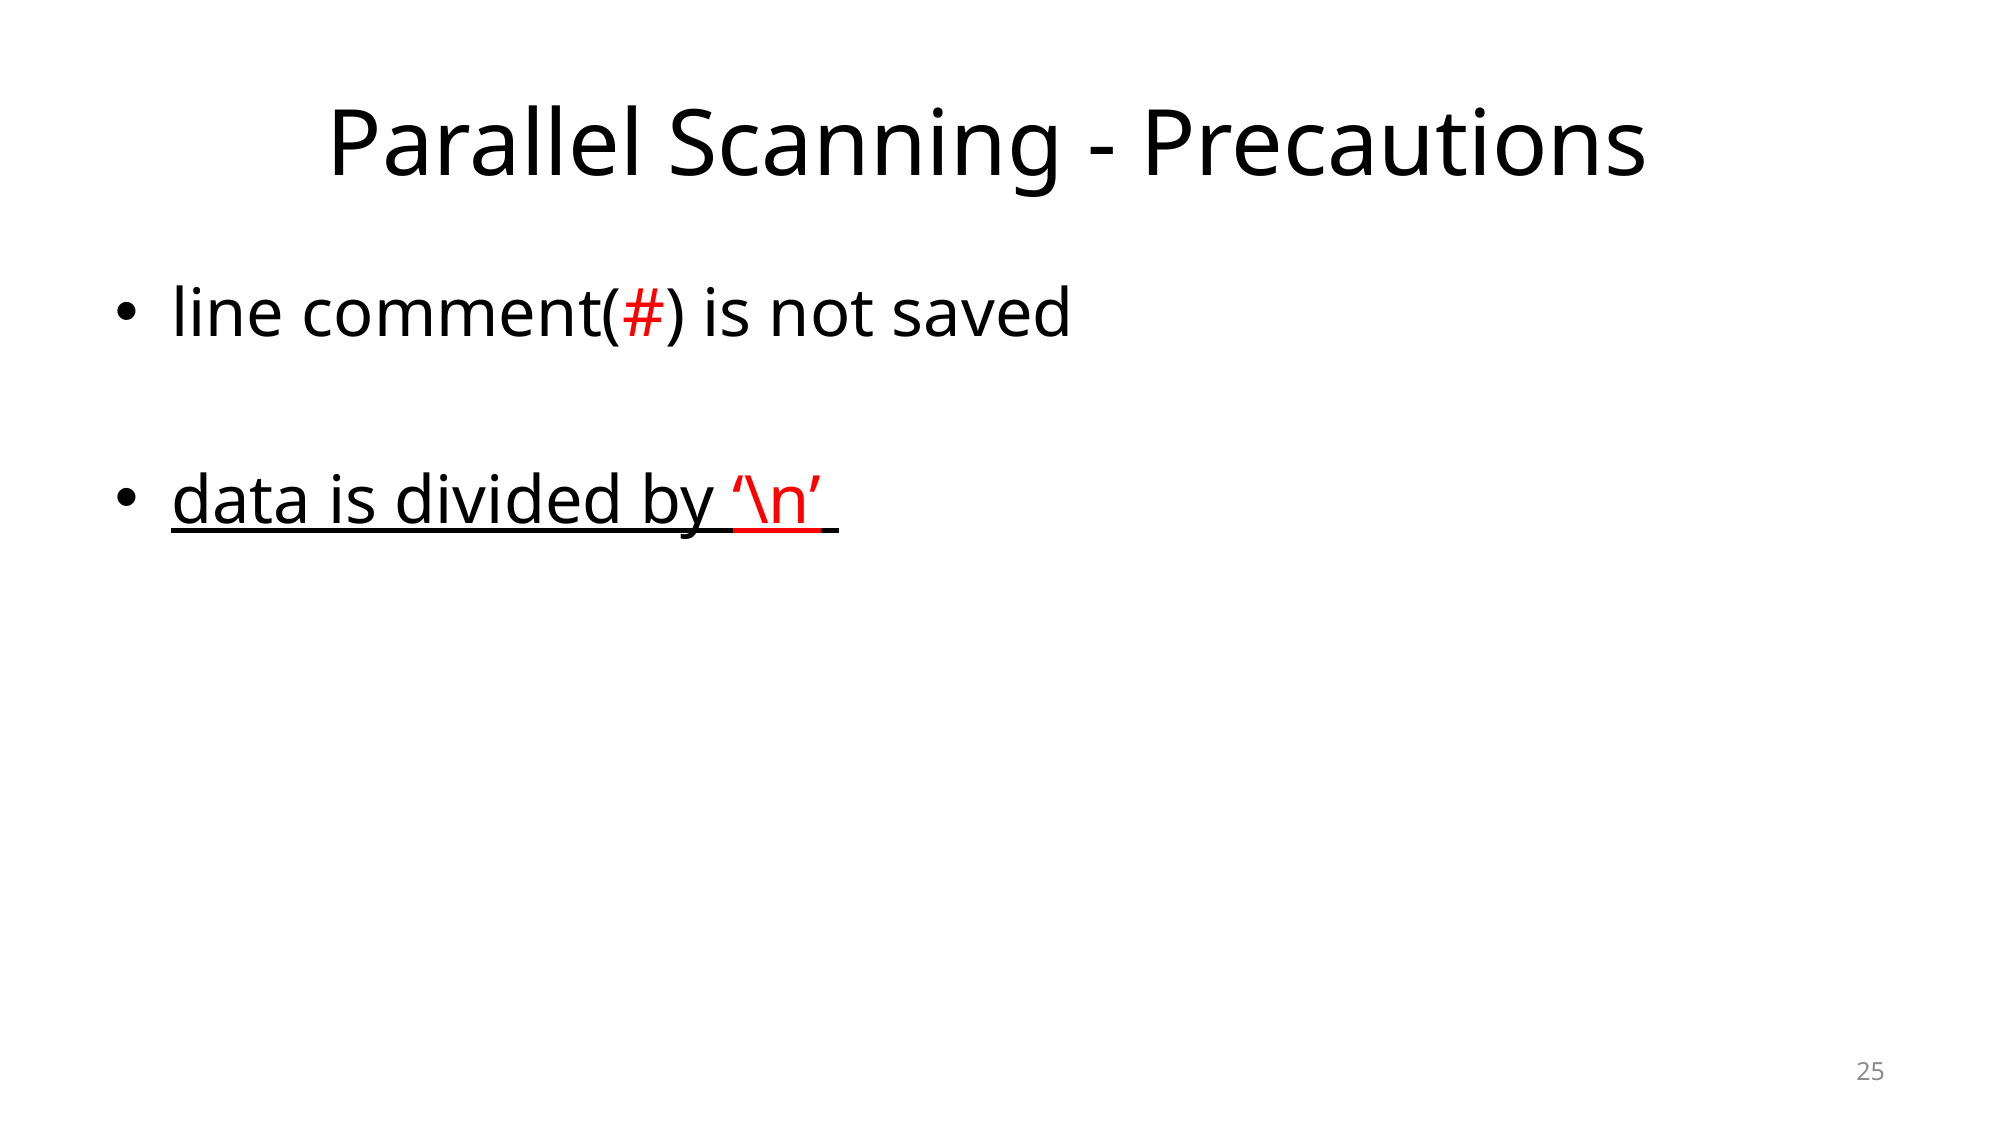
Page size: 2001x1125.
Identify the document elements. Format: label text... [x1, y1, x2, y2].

slide_number 29 [1433, 1042, 1900, 1103]
title Parallel Scanning - Precautions [99, 45, 1900, 233]
list line comment(#) is not saved data is divided by ‘\n’ [99, 262, 1900, 1005]
